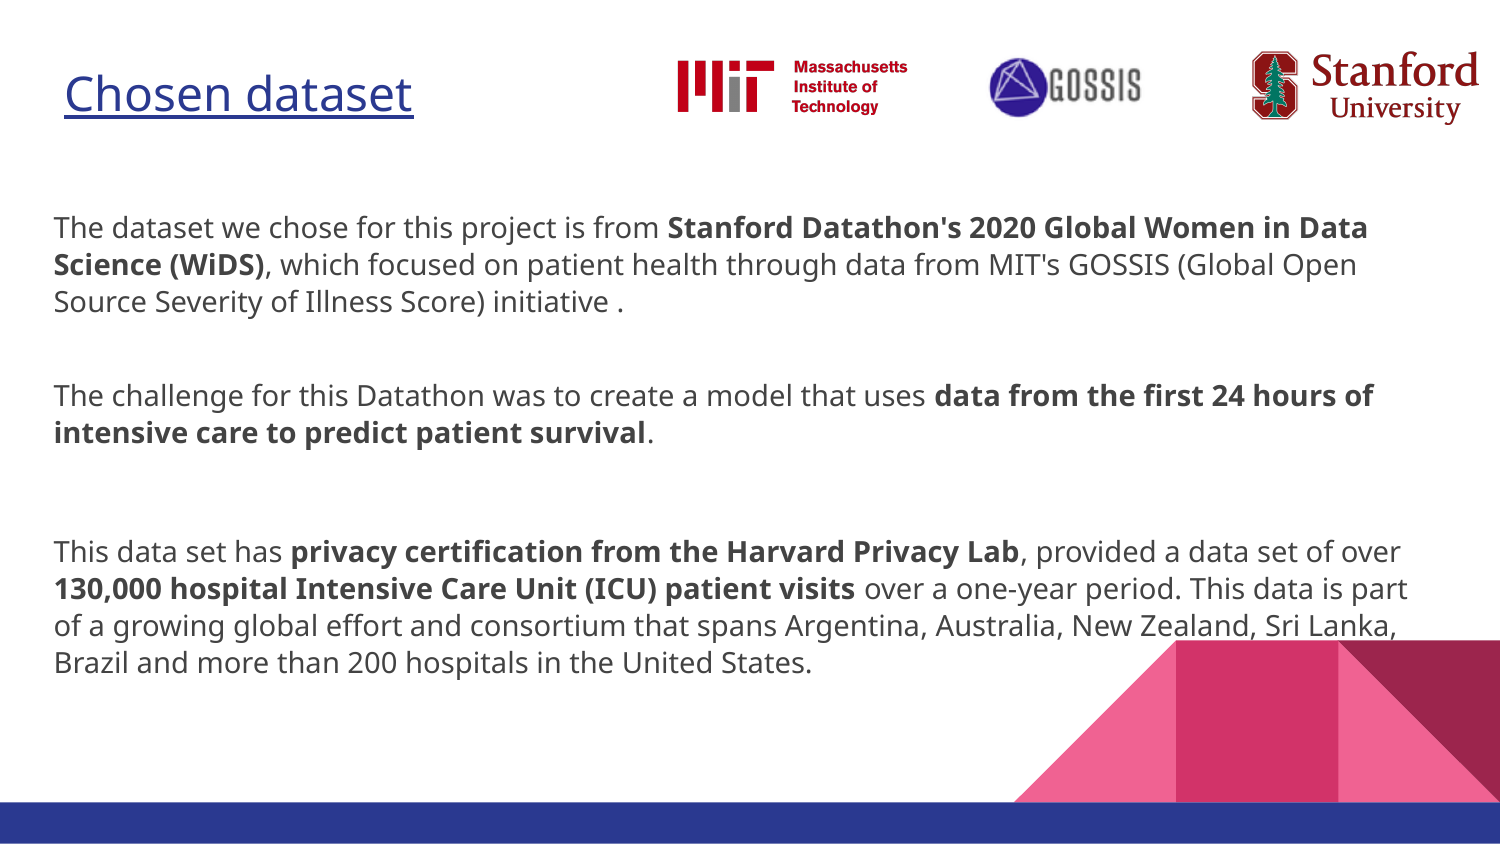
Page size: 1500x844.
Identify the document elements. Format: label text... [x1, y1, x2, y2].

list The dataset we chose for this project is from Stanford Datathon's 2020 Global Women in Data Science (WiDS), which focused on patient health through data from MIT's GOSSIS (Global Open Source Severity of Illness Score) initiative . The challenge for this Datathon was to create a model that uses data from the first 24 hours of intensive care to predict patient survival. This data set has privacy certification from the Harvard Privacy Lab, provided a data set of over 130,000 hospital Intensive Care Unit (ICU) patient visits over a one-year period. This data is part of a growing global effort and consortium that spans Argentina, Australia, New Zealand, Sri Lanka, Brazil and more than 200 hospitals in the United States. [38, 192, 1437, 750]
picture [976, 43, 1173, 133]
picture [673, 20, 912, 156]
picture [1252, 50, 1479, 125]
text_box Chosen dataset [49, 48, 541, 137]
